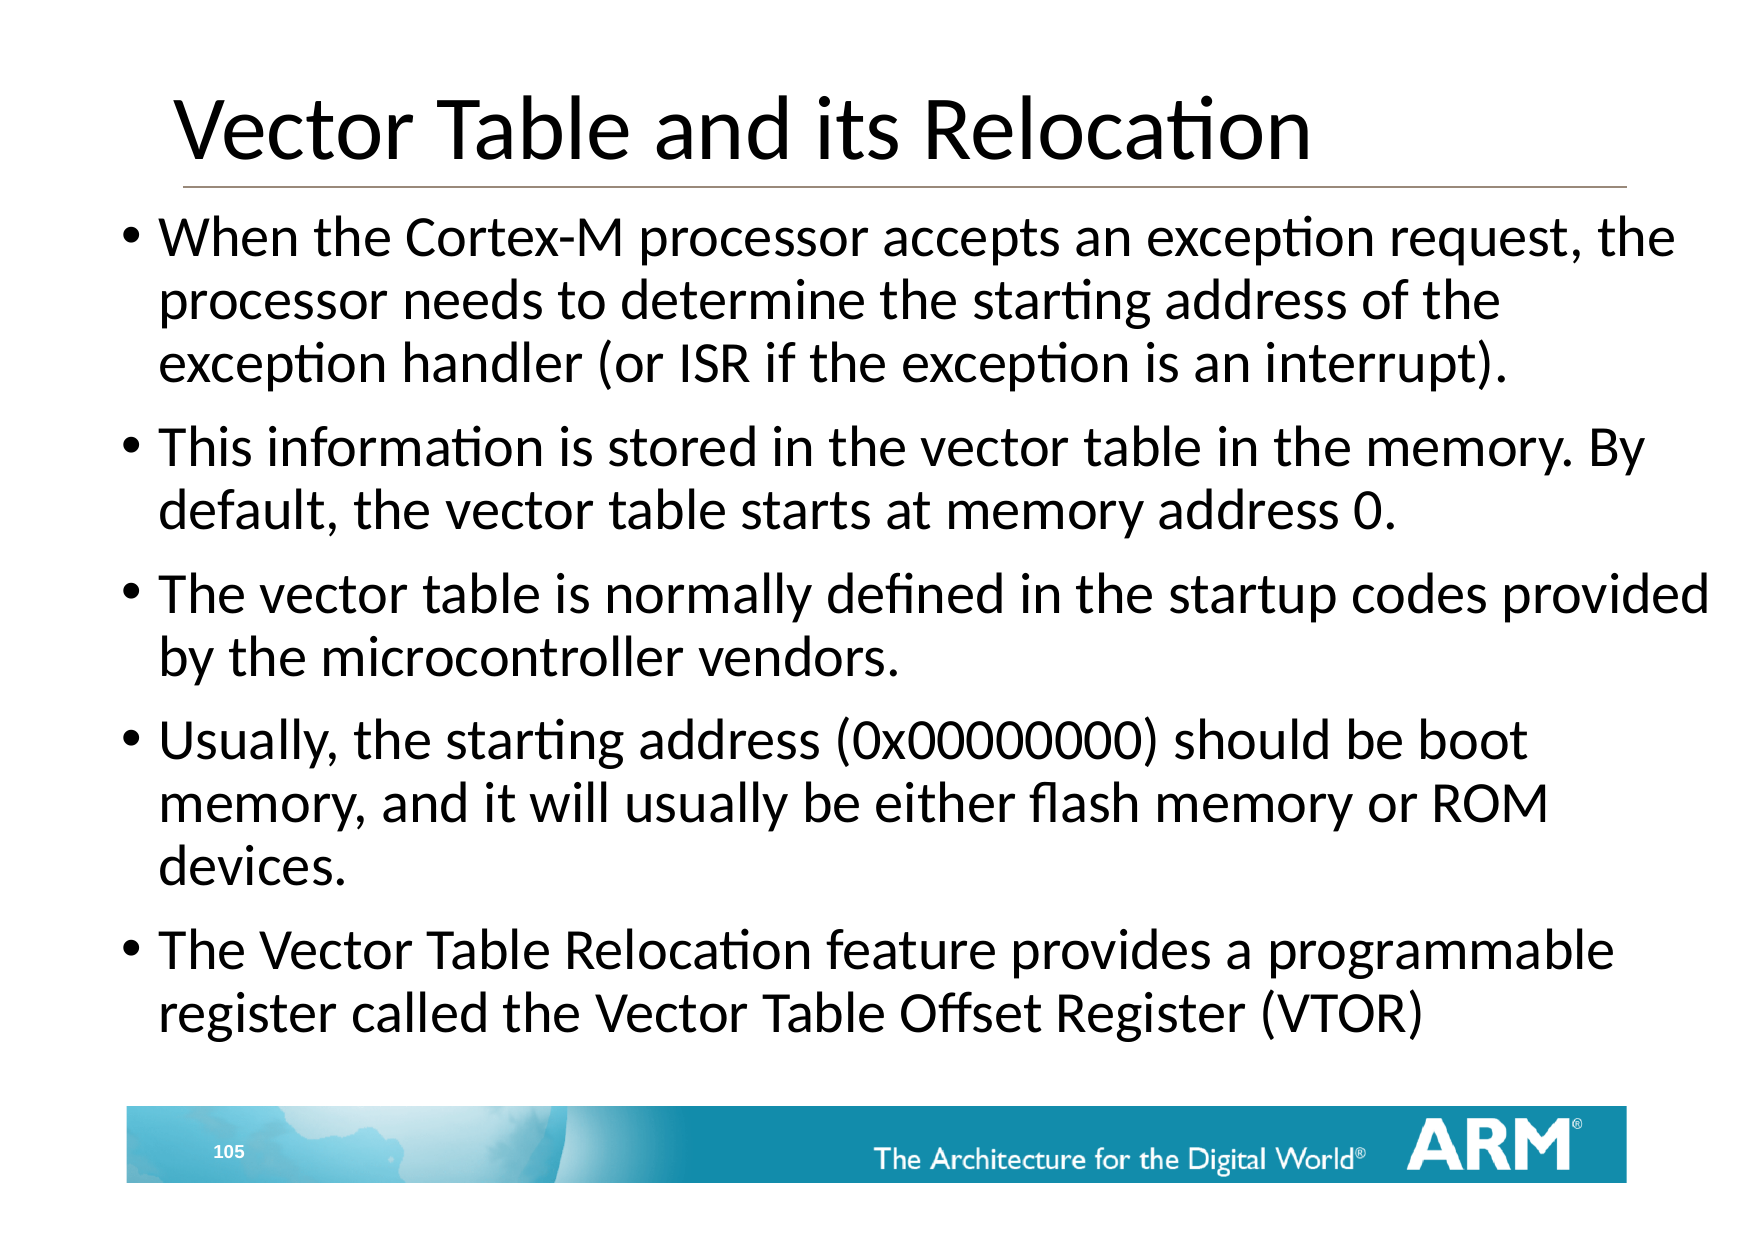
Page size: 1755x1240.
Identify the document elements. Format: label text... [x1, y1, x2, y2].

title Vector Table and its Relocation [173, 80, 1581, 172]
list When the Cortex-M processor accepts an exception request, the processor needs to determine the starting address of the exception handler (or ISR if the exception is an interrupt). This information is stored in the vector table in the memory. By default, the vector table starts at memory address 0. The vector table is normally defined in the startup codes provided by the microcontroller vendors. Usually, the starting address (0x00000000) should be boot memory, and it will usually be either flash memory or ROM devices. The Vector Table Relocation feature provides a programmable register called the Vector Table Offset Register (VTOR) [121, 206, 1728, 480]
slide_number 105 [198, 1139, 287, 1187]
picture [126, 1106, 1627, 1183]
